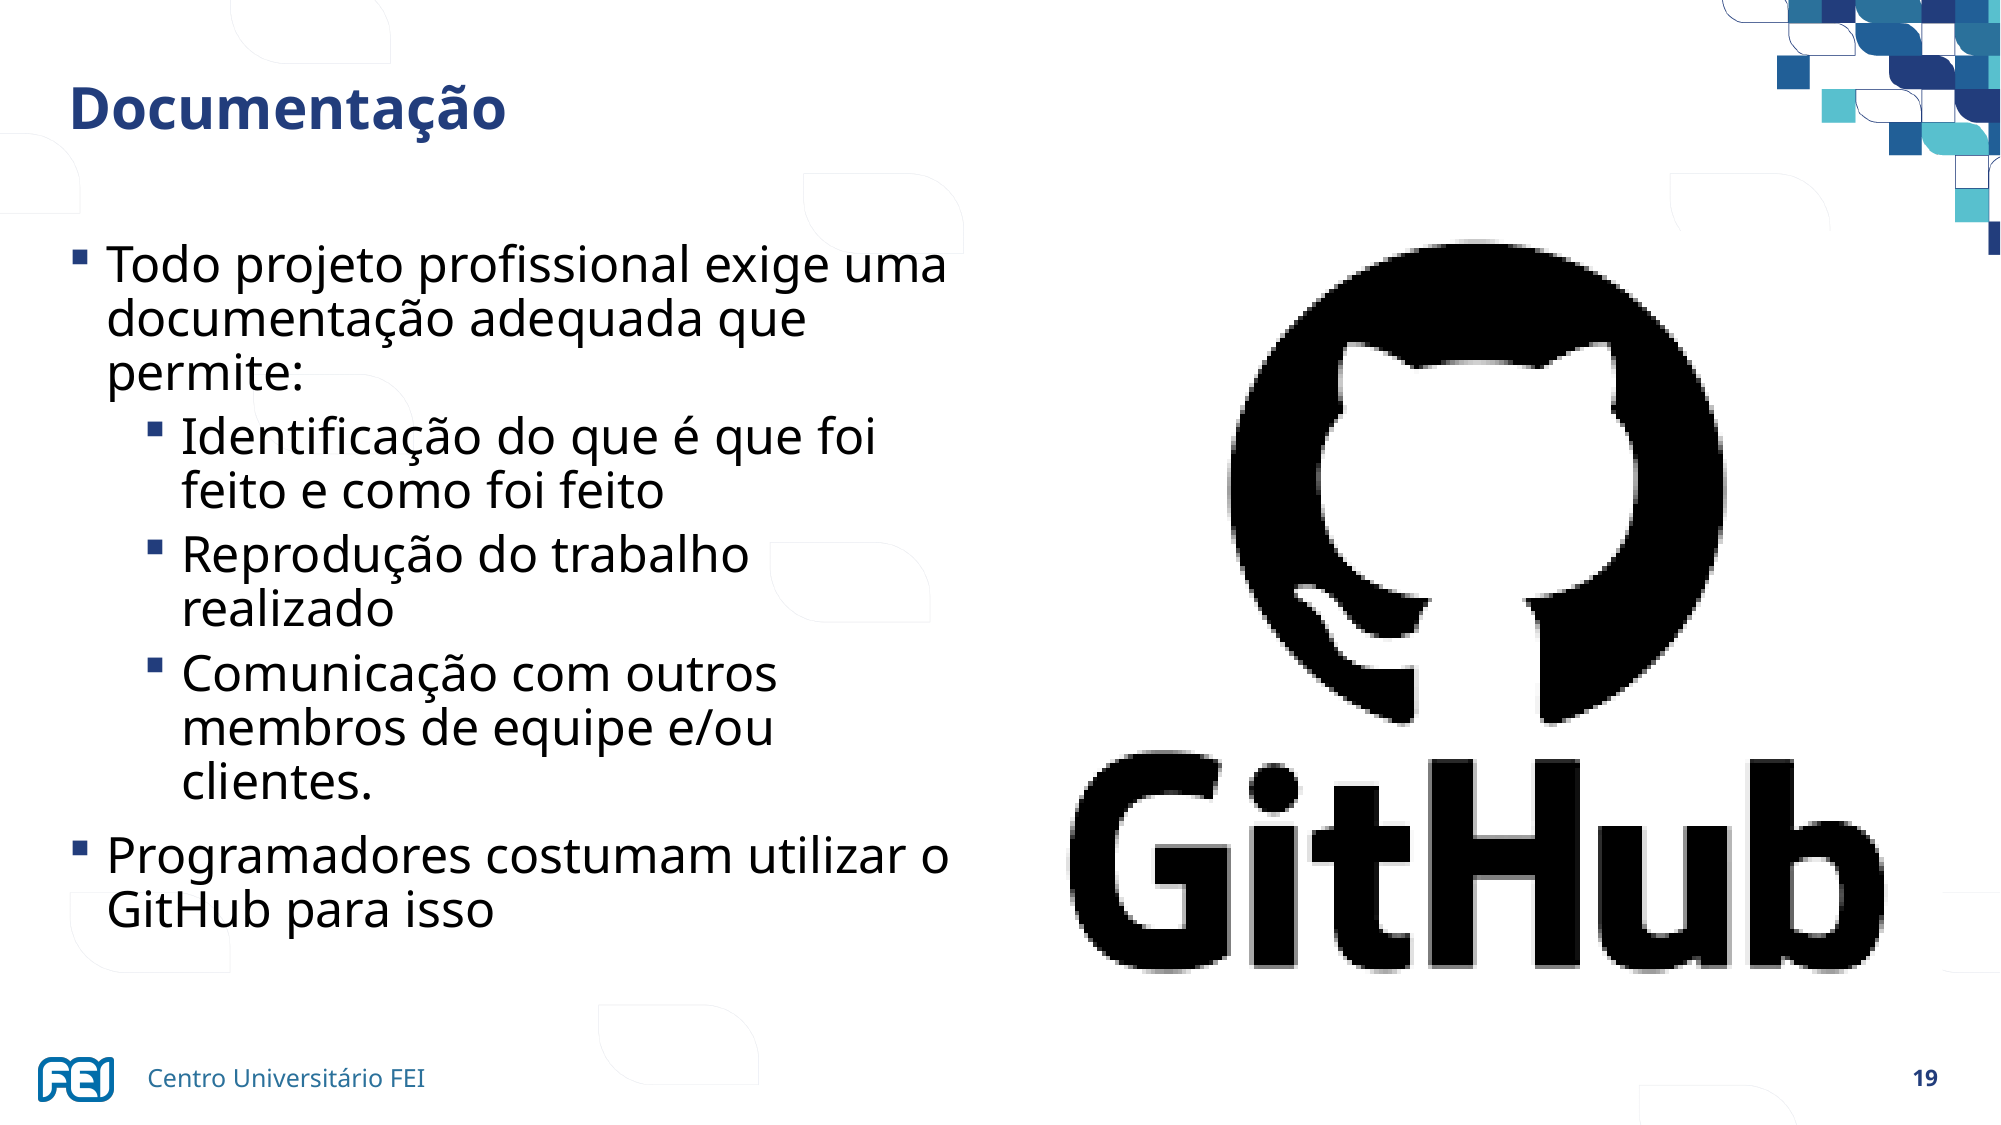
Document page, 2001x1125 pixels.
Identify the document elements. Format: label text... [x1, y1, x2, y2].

title Documentação [53, 25, 1943, 196]
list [1026, 231, 1943, 983]
picture [0, 0, 2001, 1125]
list Centro Universitário FEI [132, 1058, 1575, 1102]
list Todo projeto profissional exige uma documentação adequada que permite: Identificação do que é que foi feito e como foi feito Reprodução do trabalho realizado Comunicação com outros membros de equipe e/ou clientes. Programadores costumam utilizar o GitHub para isso [53, 231, 970, 983]
list 19 [1859, 1056, 1954, 1100]
